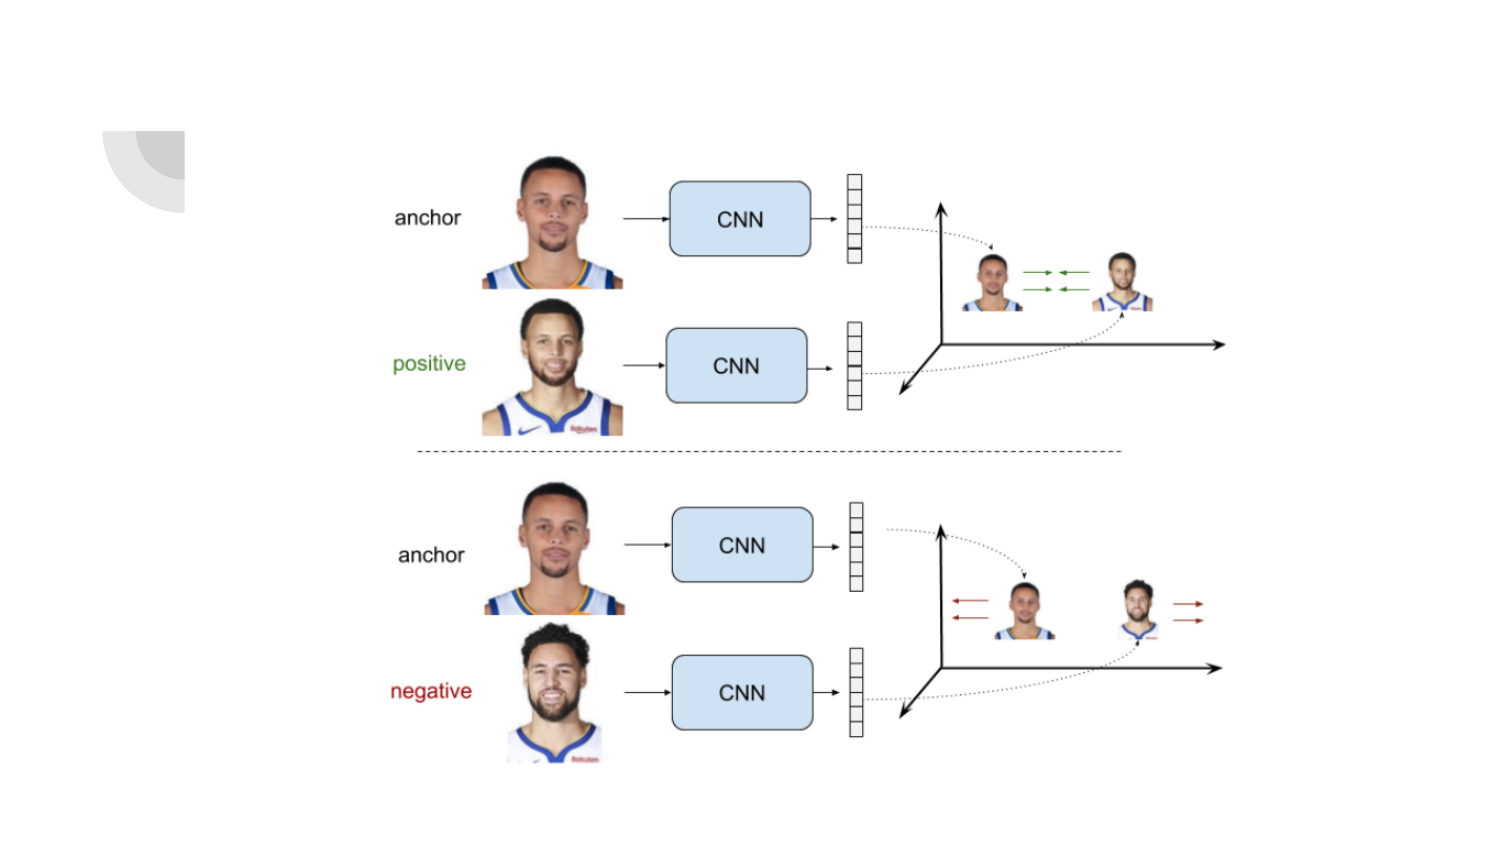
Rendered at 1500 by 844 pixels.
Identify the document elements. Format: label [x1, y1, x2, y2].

picture [353, 131, 1247, 769]
